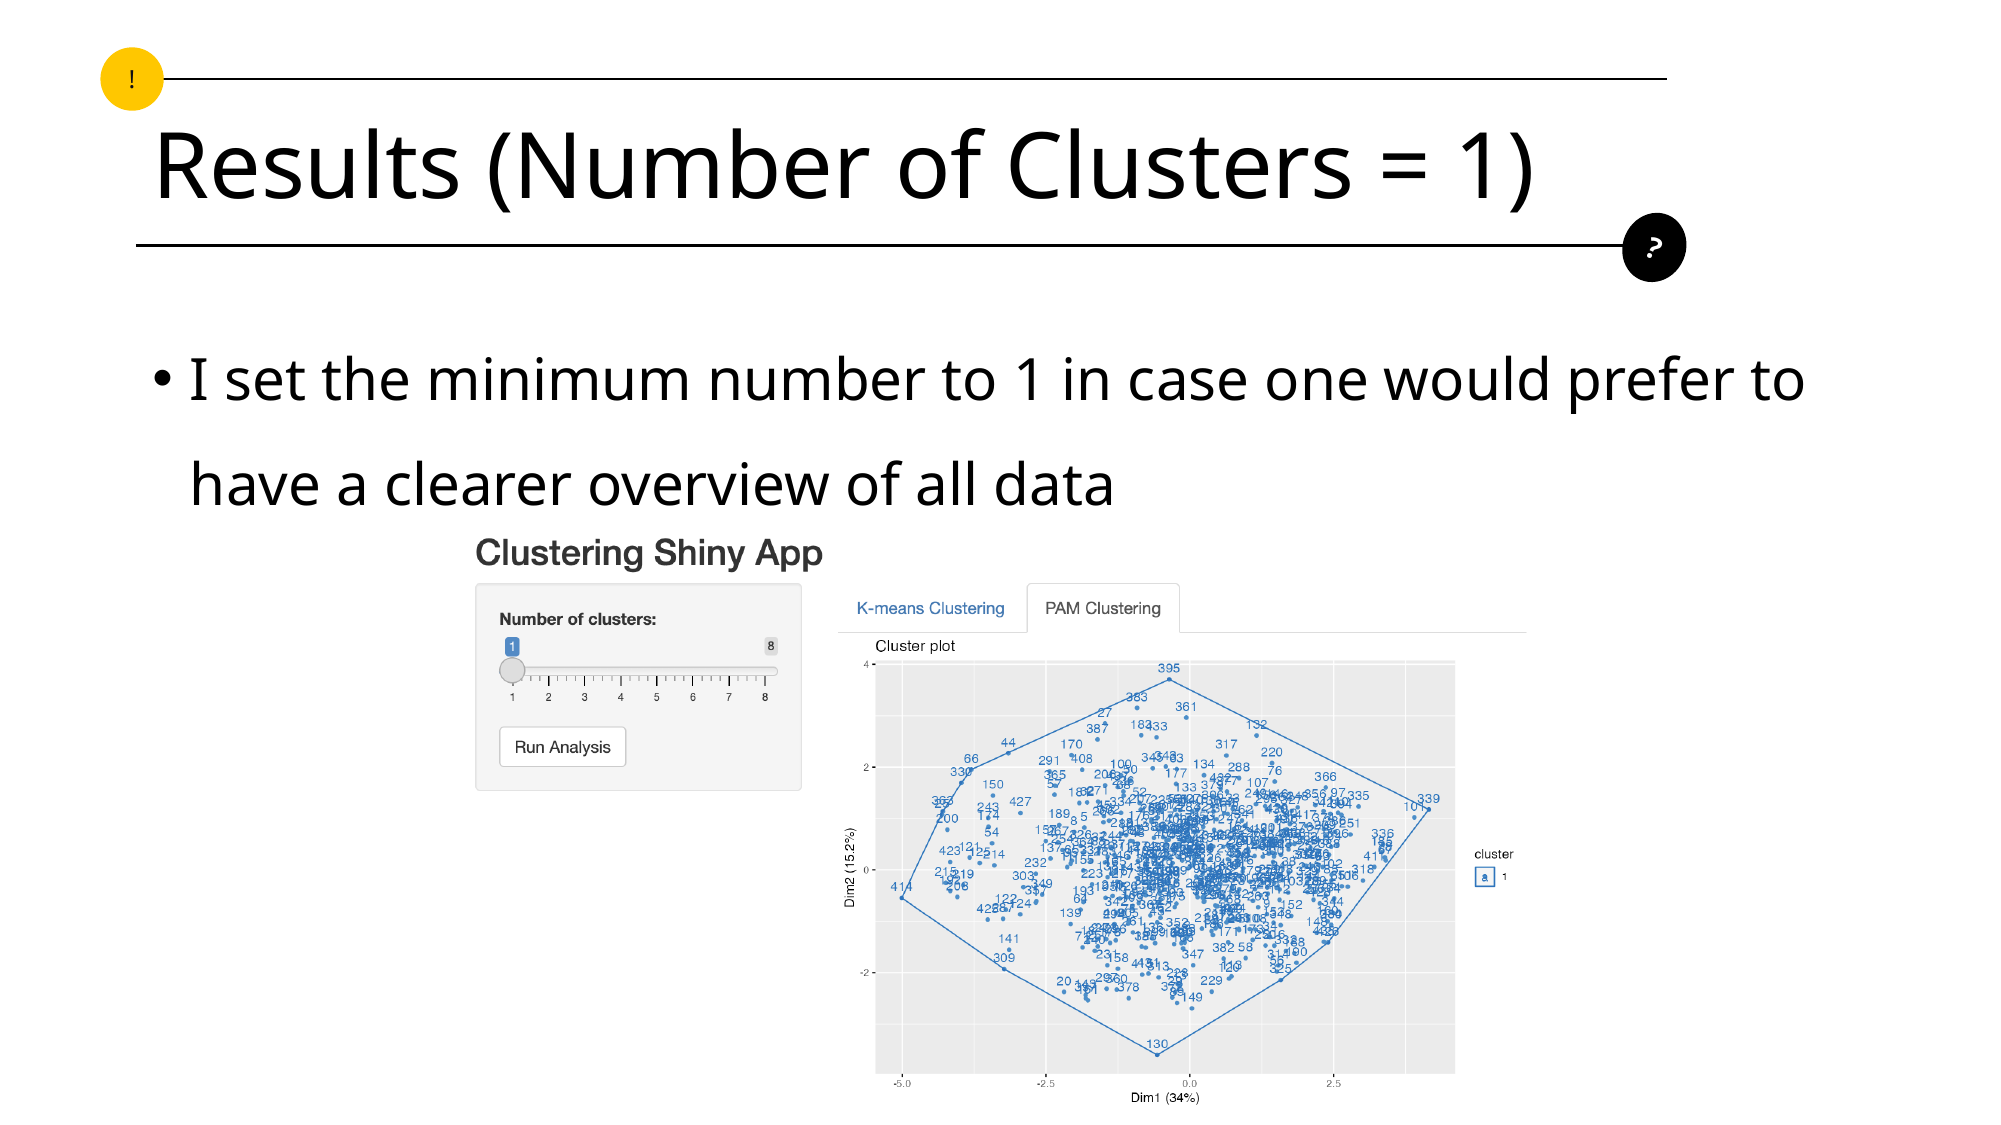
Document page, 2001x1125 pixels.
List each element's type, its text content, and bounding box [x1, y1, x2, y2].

list I set the minimum number to 1 in case one would prefer to have a clearer overview of all data [137, 299, 1883, 1014]
text_box ? [1622, 212, 1687, 283]
title Results (Number of Clusters = 1) [137, 59, 1863, 278]
text_box ! [100, 47, 164, 111]
picture [468, 530, 1531, 1109]
